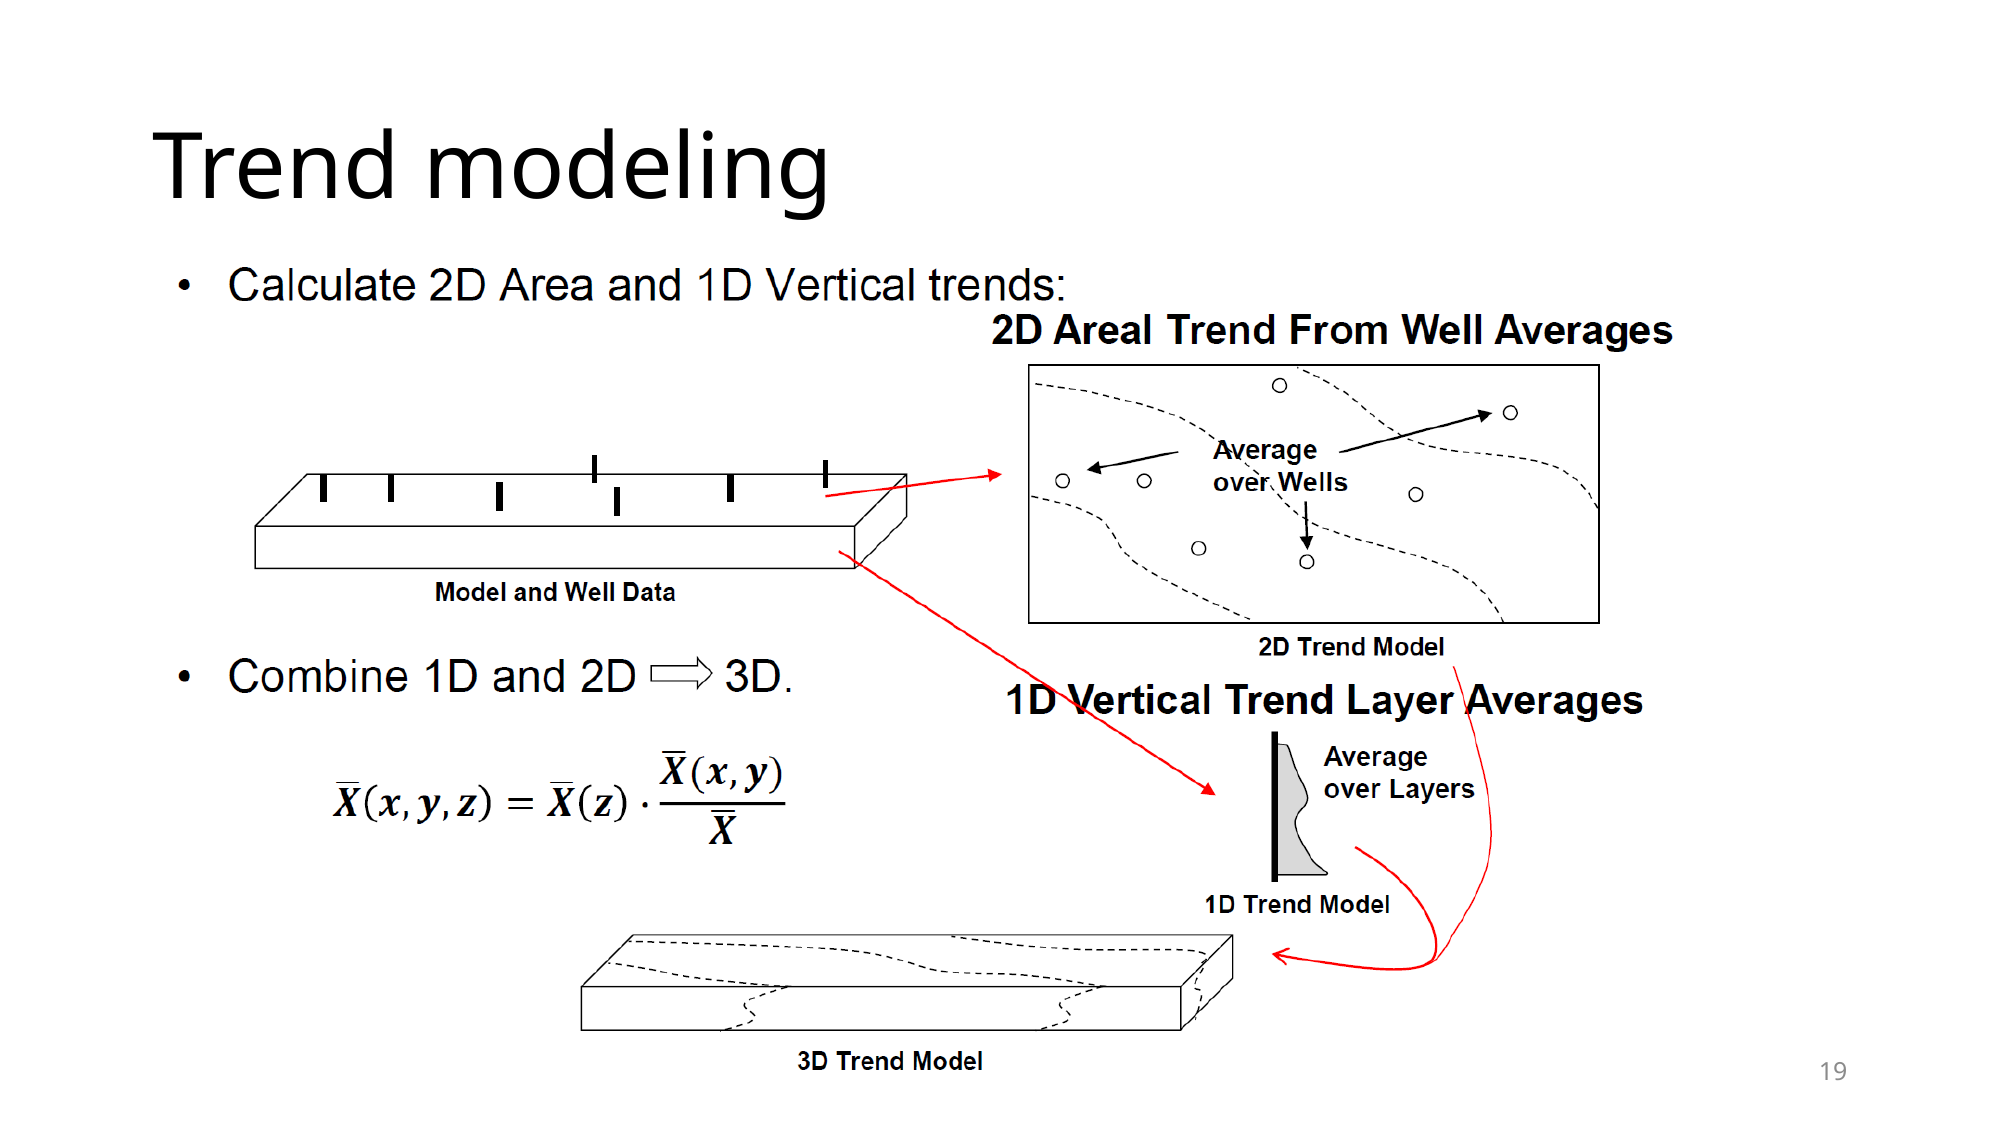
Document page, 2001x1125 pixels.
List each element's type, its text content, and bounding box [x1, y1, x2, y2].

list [137, 252, 1680, 1125]
slide_number 19 [1680, 1042, 1863, 1103]
title Trend modeling [137, 59, 1863, 278]
